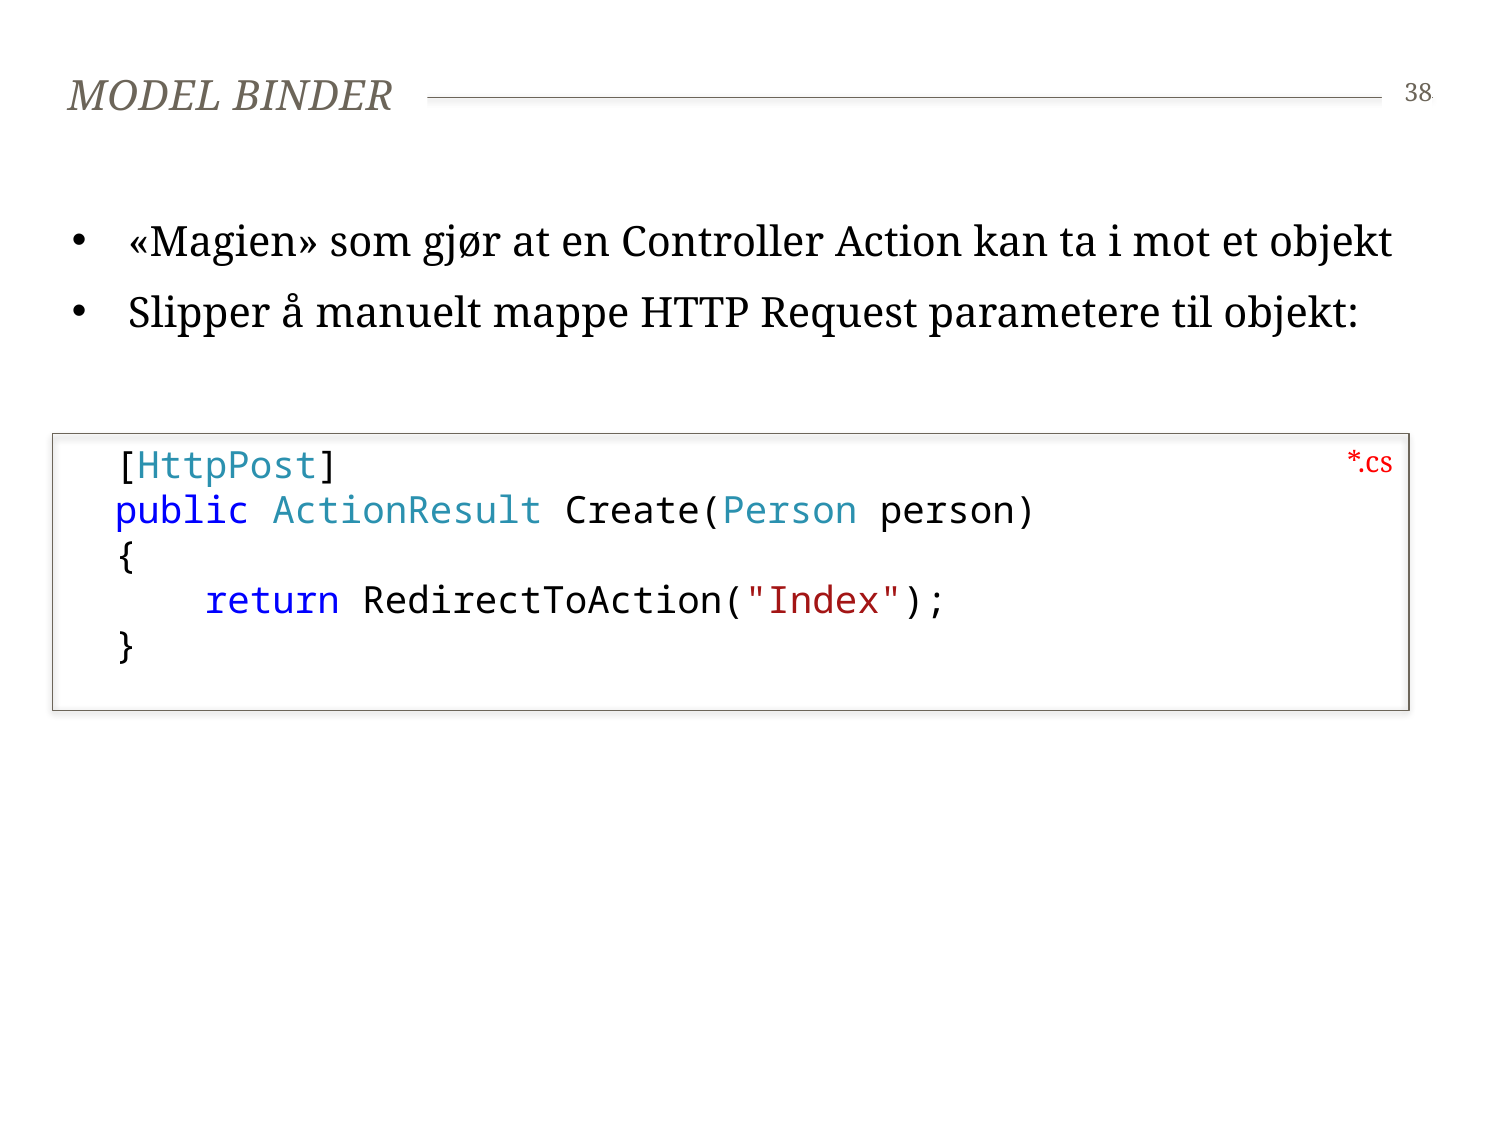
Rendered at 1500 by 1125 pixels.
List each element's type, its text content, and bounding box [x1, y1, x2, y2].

title Model binder [52, 68, 428, 120]
text_box [52, 433, 1410, 711]
slide_number 38 [1381, 70, 1433, 117]
list «Magien» som gjør at en Controller Action kan ta i mot et objekt Slipper å manuelt mappe HTTP Request parametere til objekt: [54, 207, 1447, 1093]
